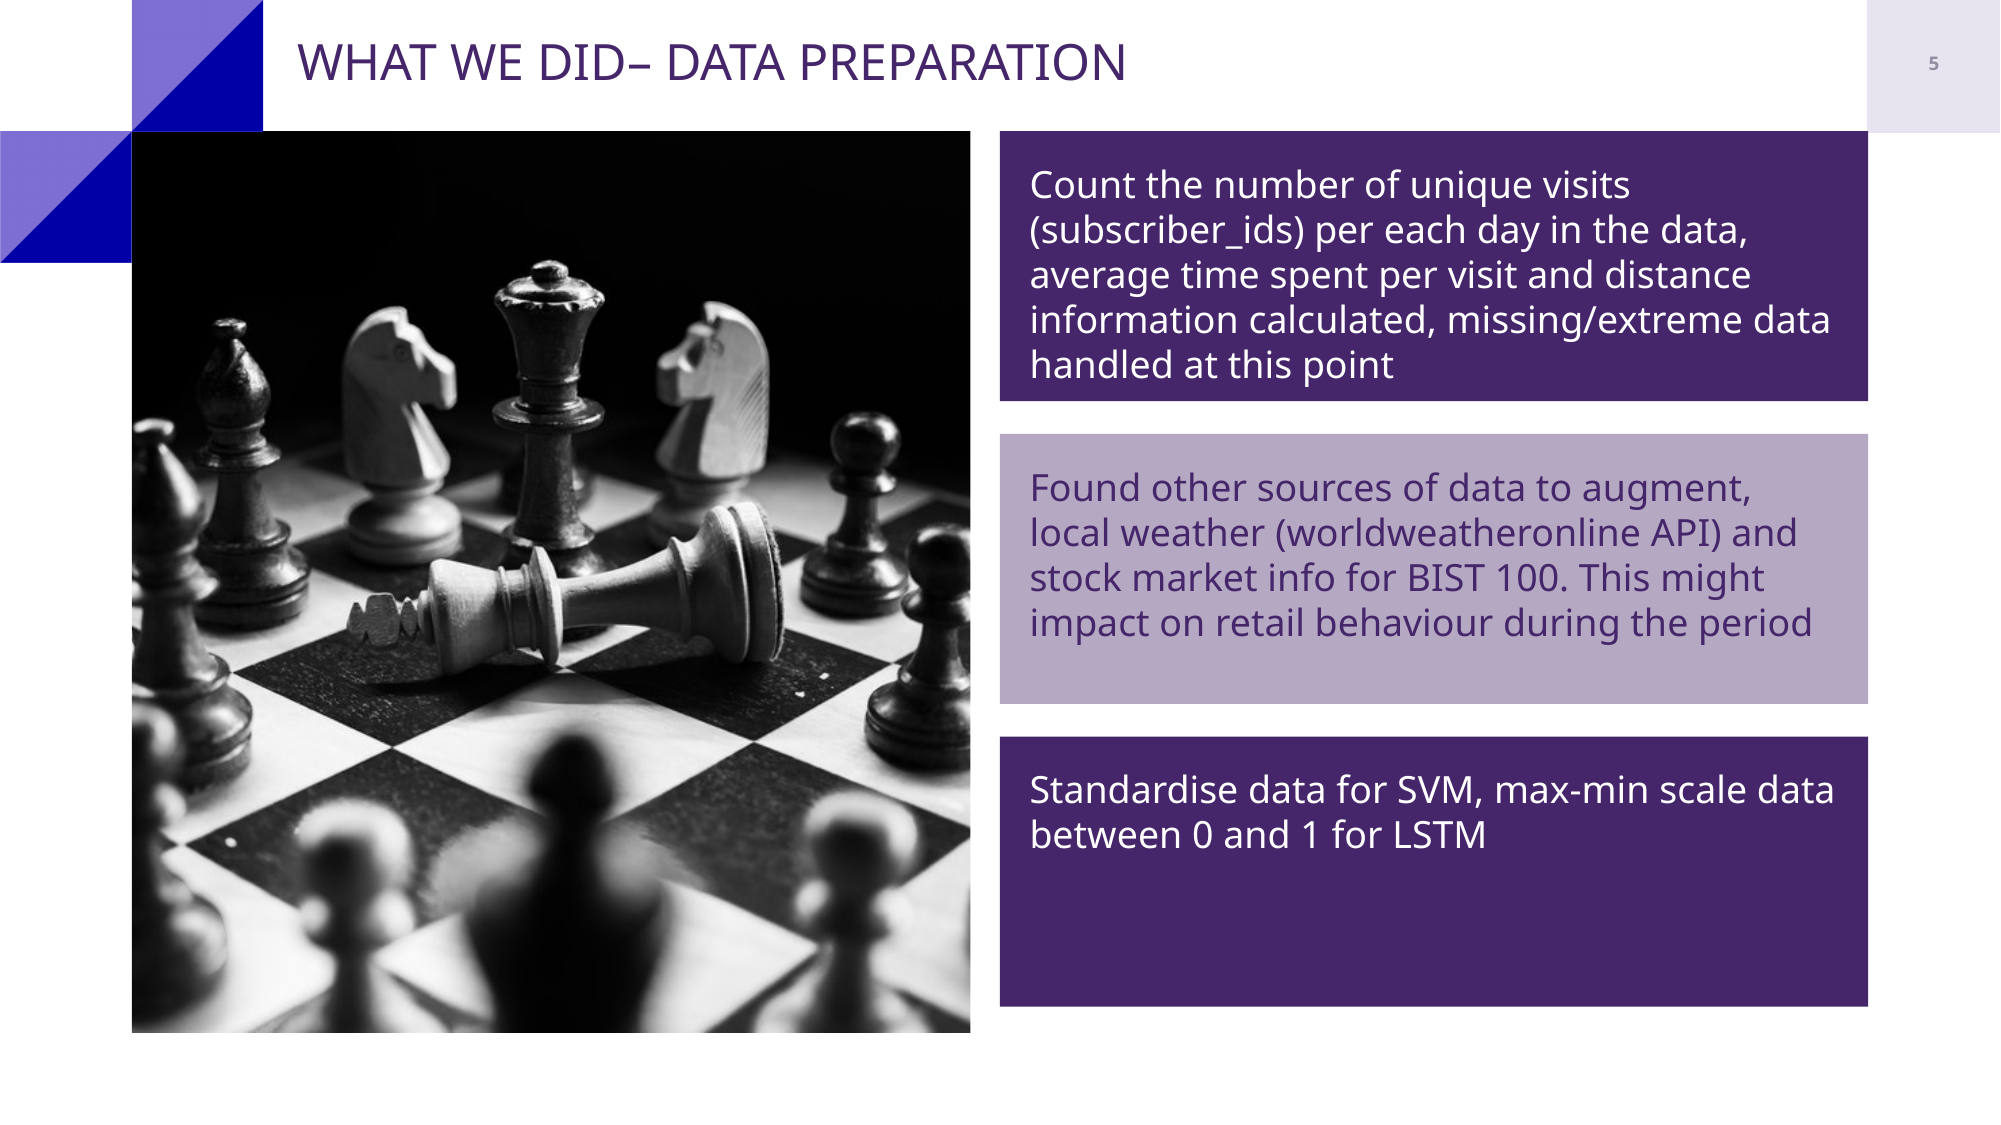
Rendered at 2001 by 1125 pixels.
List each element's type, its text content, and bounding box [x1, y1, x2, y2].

picture [0, 0, 971, 1033]
list Standardise data for SVM, max-min scale data between 0 and 1 for LSTM [1029, 766, 1839, 978]
slide_number 5 [1868, 34, 2000, 95]
title What we did– data preparation [282, 29, 1764, 102]
list Found other sources of data to augment, local weather (worldweatheronline API) and stock market info for BIST 100. This might impact on retail behaviour during the period [1029, 463, 1839, 675]
list Count the number of unique visits (subscriber_ids) per each day in the data, average time spent per visit and distance information calculated, missing/extreme data handled at this point [1029, 160, 1839, 372]
picture [1867, 0, 2000, 133]
